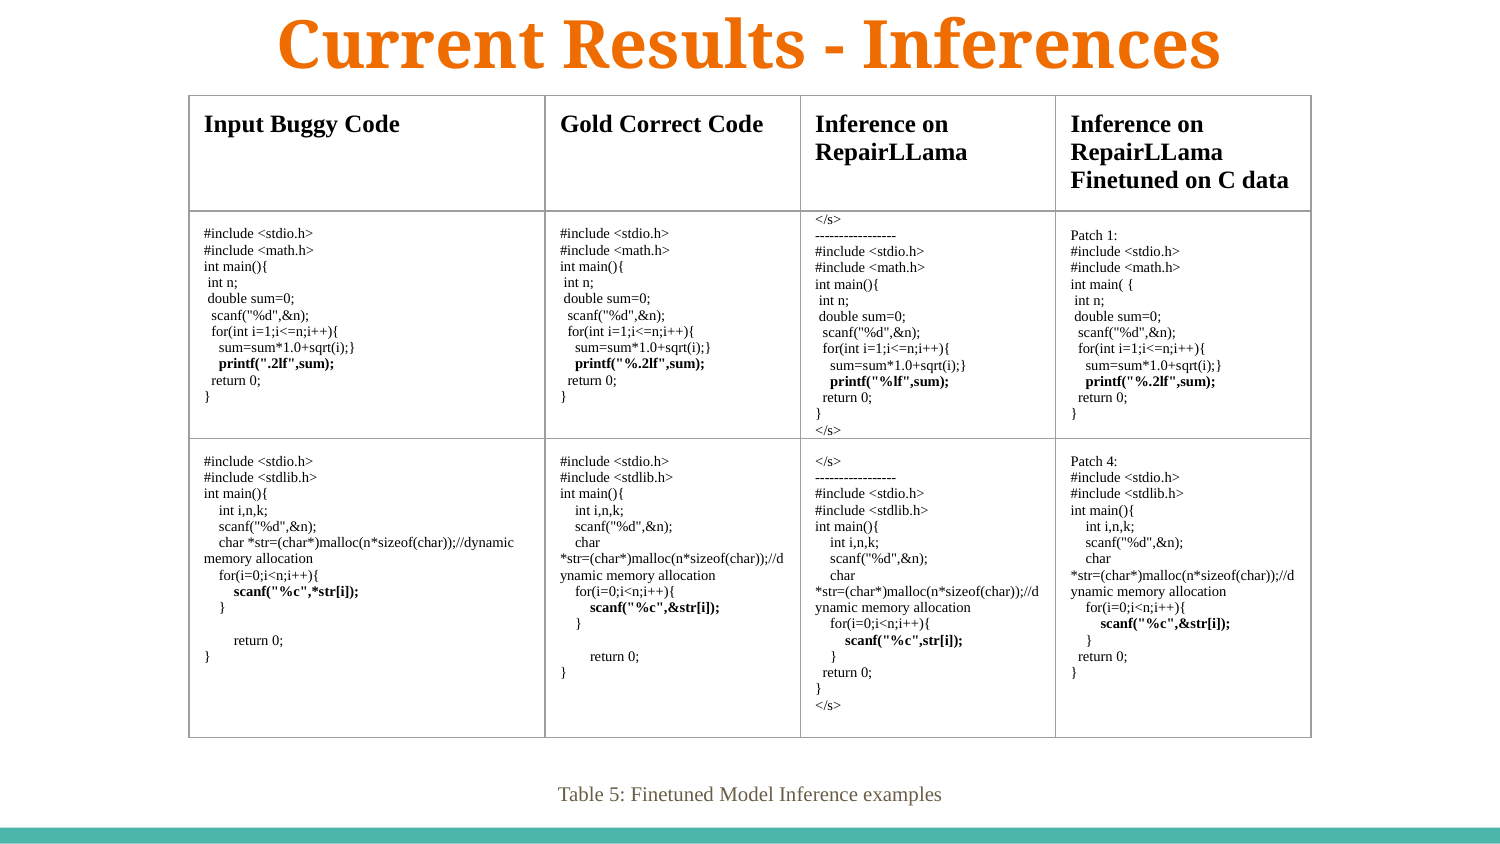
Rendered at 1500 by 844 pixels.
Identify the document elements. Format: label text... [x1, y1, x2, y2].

table_header Inference on RepairLLama [801, 96, 1055, 210]
table_cell #include <stdio.h> #include <stdlib.h> int main(){ int i,n,k; scanf("%d",&n); char *str=(char*)malloc(n*sizeof(char));//dynamic memory allocation for(i=0;i<n;i++){ scanf("%c",&str[i]); } return 0; } [546, 439, 800, 737]
table_header Inference on RepairLLama Finetuned on C data [1056, 96, 1310, 210]
table_cell </s> ----------------- #include <stdio.h> #include <math.h> int main(){ int n; double sum=0; scanf("%d",&n); for(int i=1;i<=n;i++){ sum=sum*1.0+sqrt(i);} printf("%lf",sum); return 0; } </s> [801, 212, 1055, 438]
table_header Input Buggy Code [190, 96, 544, 210]
table_header Gold Correct Code [546, 96, 800, 210]
table_cell #include <stdio.h> #include <math.h> int main(){ int n; double sum=0; scanf("%d",&n); for(int i=1;i<=n;i++){ sum=sum*1.0+sqrt(i);} printf("%.2lf",sum); return 0; } [546, 212, 800, 438]
text_box Table 5: Finetuned Model Inference examples [527, 760, 973, 826]
table_cell Patch 4: #include <stdio.h> #include <stdlib.h> int main(){ int i,n,k; scanf("%d",&n); char *str=(char*)malloc(n*sizeof(char));//dynamic memory allocation for(i=0;i<n;i++){ scanf("%c",&str[i]); } return 0; } [1056, 439, 1310, 737]
table_cell #include <stdio.h> #include <stdlib.h> int main(){ int i,n,k; scanf("%d",&n); char *str=(char*)malloc(n*sizeof(char));//dynamic memory allocation for(i=0;i<n;i++){ scanf("%c",*str[i]); } return 0; } [190, 439, 544, 737]
table_cell </s> ----------------- #include <stdio.h> #include <stdlib.h> int main(){ int i,n,k; scanf("%d",&n); char *str=(char*)malloc(n*sizeof(char));//dynamic memory allocation for(i=0;i<n;i++){ scanf("%c",str[i]); } return 0; } </s> [801, 439, 1055, 737]
table_cell Patch 1: #include <stdio.h> #include <math.h> int main( { int n; double sum=0; scanf("%d",&n); for(int i=1;i<=n;i++){ sum=sum*1.0+sqrt(i);} printf("%.2lf",sum); return 0; } [1056, 212, 1310, 438]
title Current Results - Inferences [51, 0, 1449, 100]
table_cell #include <stdio.h> #include <math.h> int main(){ int n; double sum=0; scanf("%d",&n); for(int i=1;i<=n;i++){ sum=sum*1.0+sqrt(i);} printf(".2lf",sum); return 0; } [190, 212, 544, 438]
